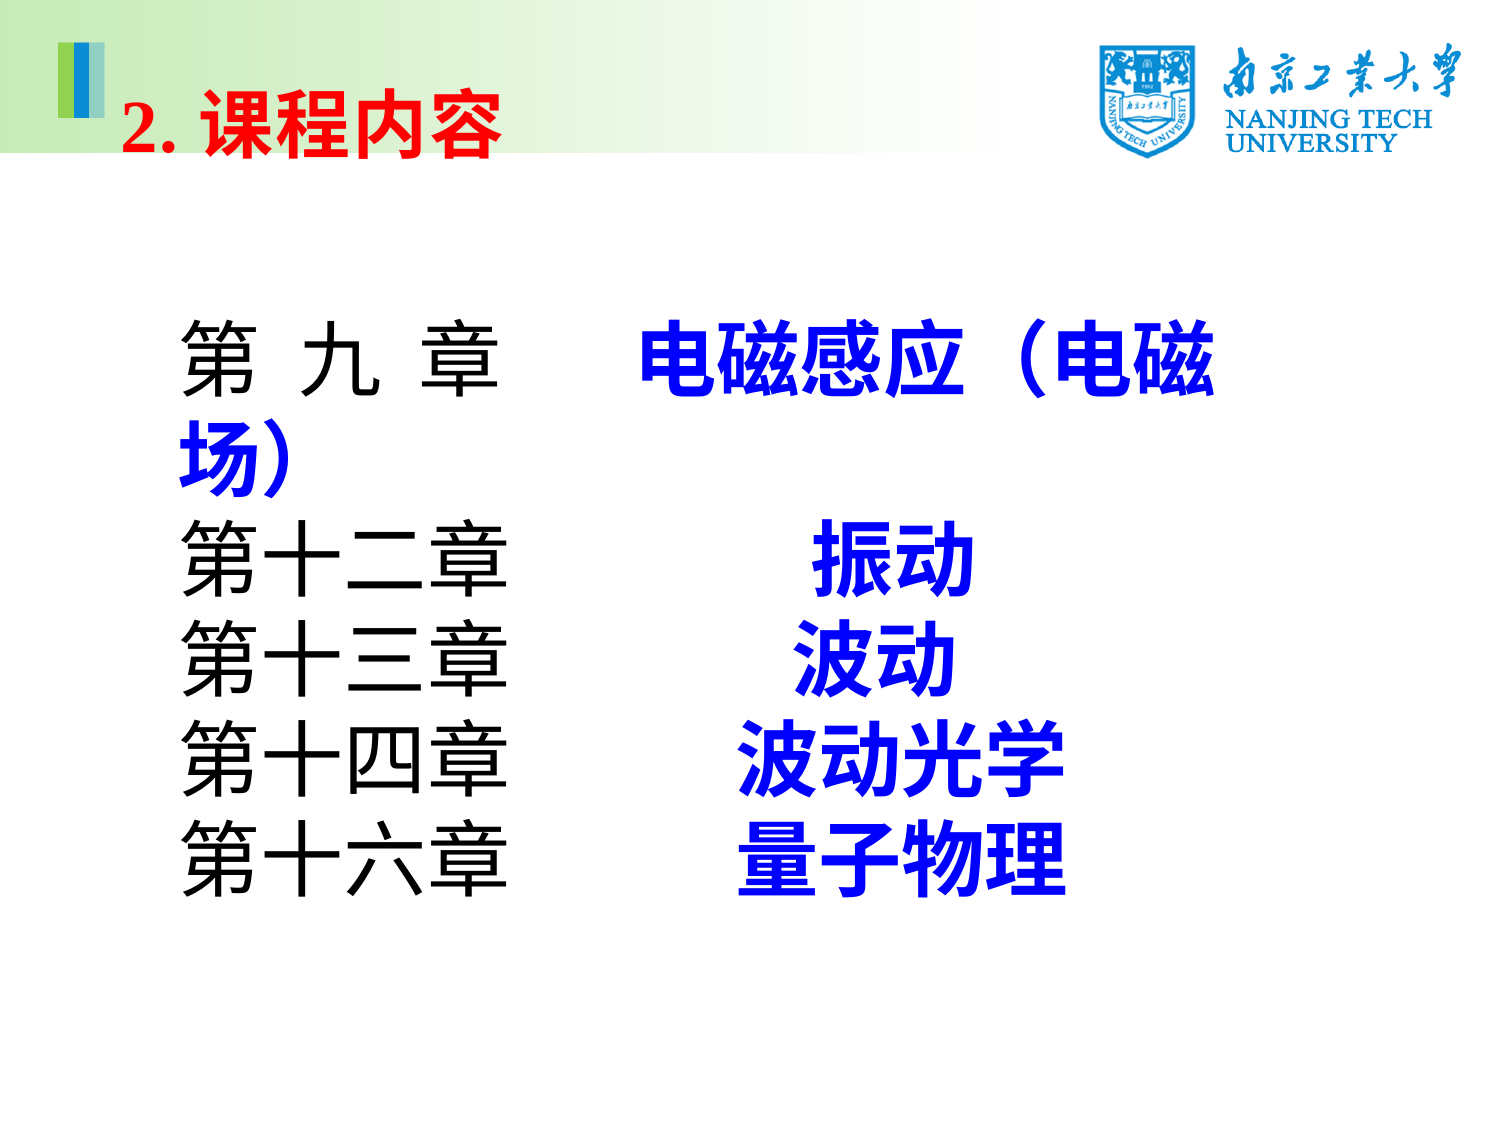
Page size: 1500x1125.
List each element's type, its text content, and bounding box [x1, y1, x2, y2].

text_box 第 九 章 电磁感应（电磁场） 第十二章 振动 第十三章 波动 第十四章 波动光学 第十六章 量子物理 [162, 299, 1339, 915]
text_box 2.课程内容 [105, 14, 744, 106]
picture [0, 0, 1500, 1125]
